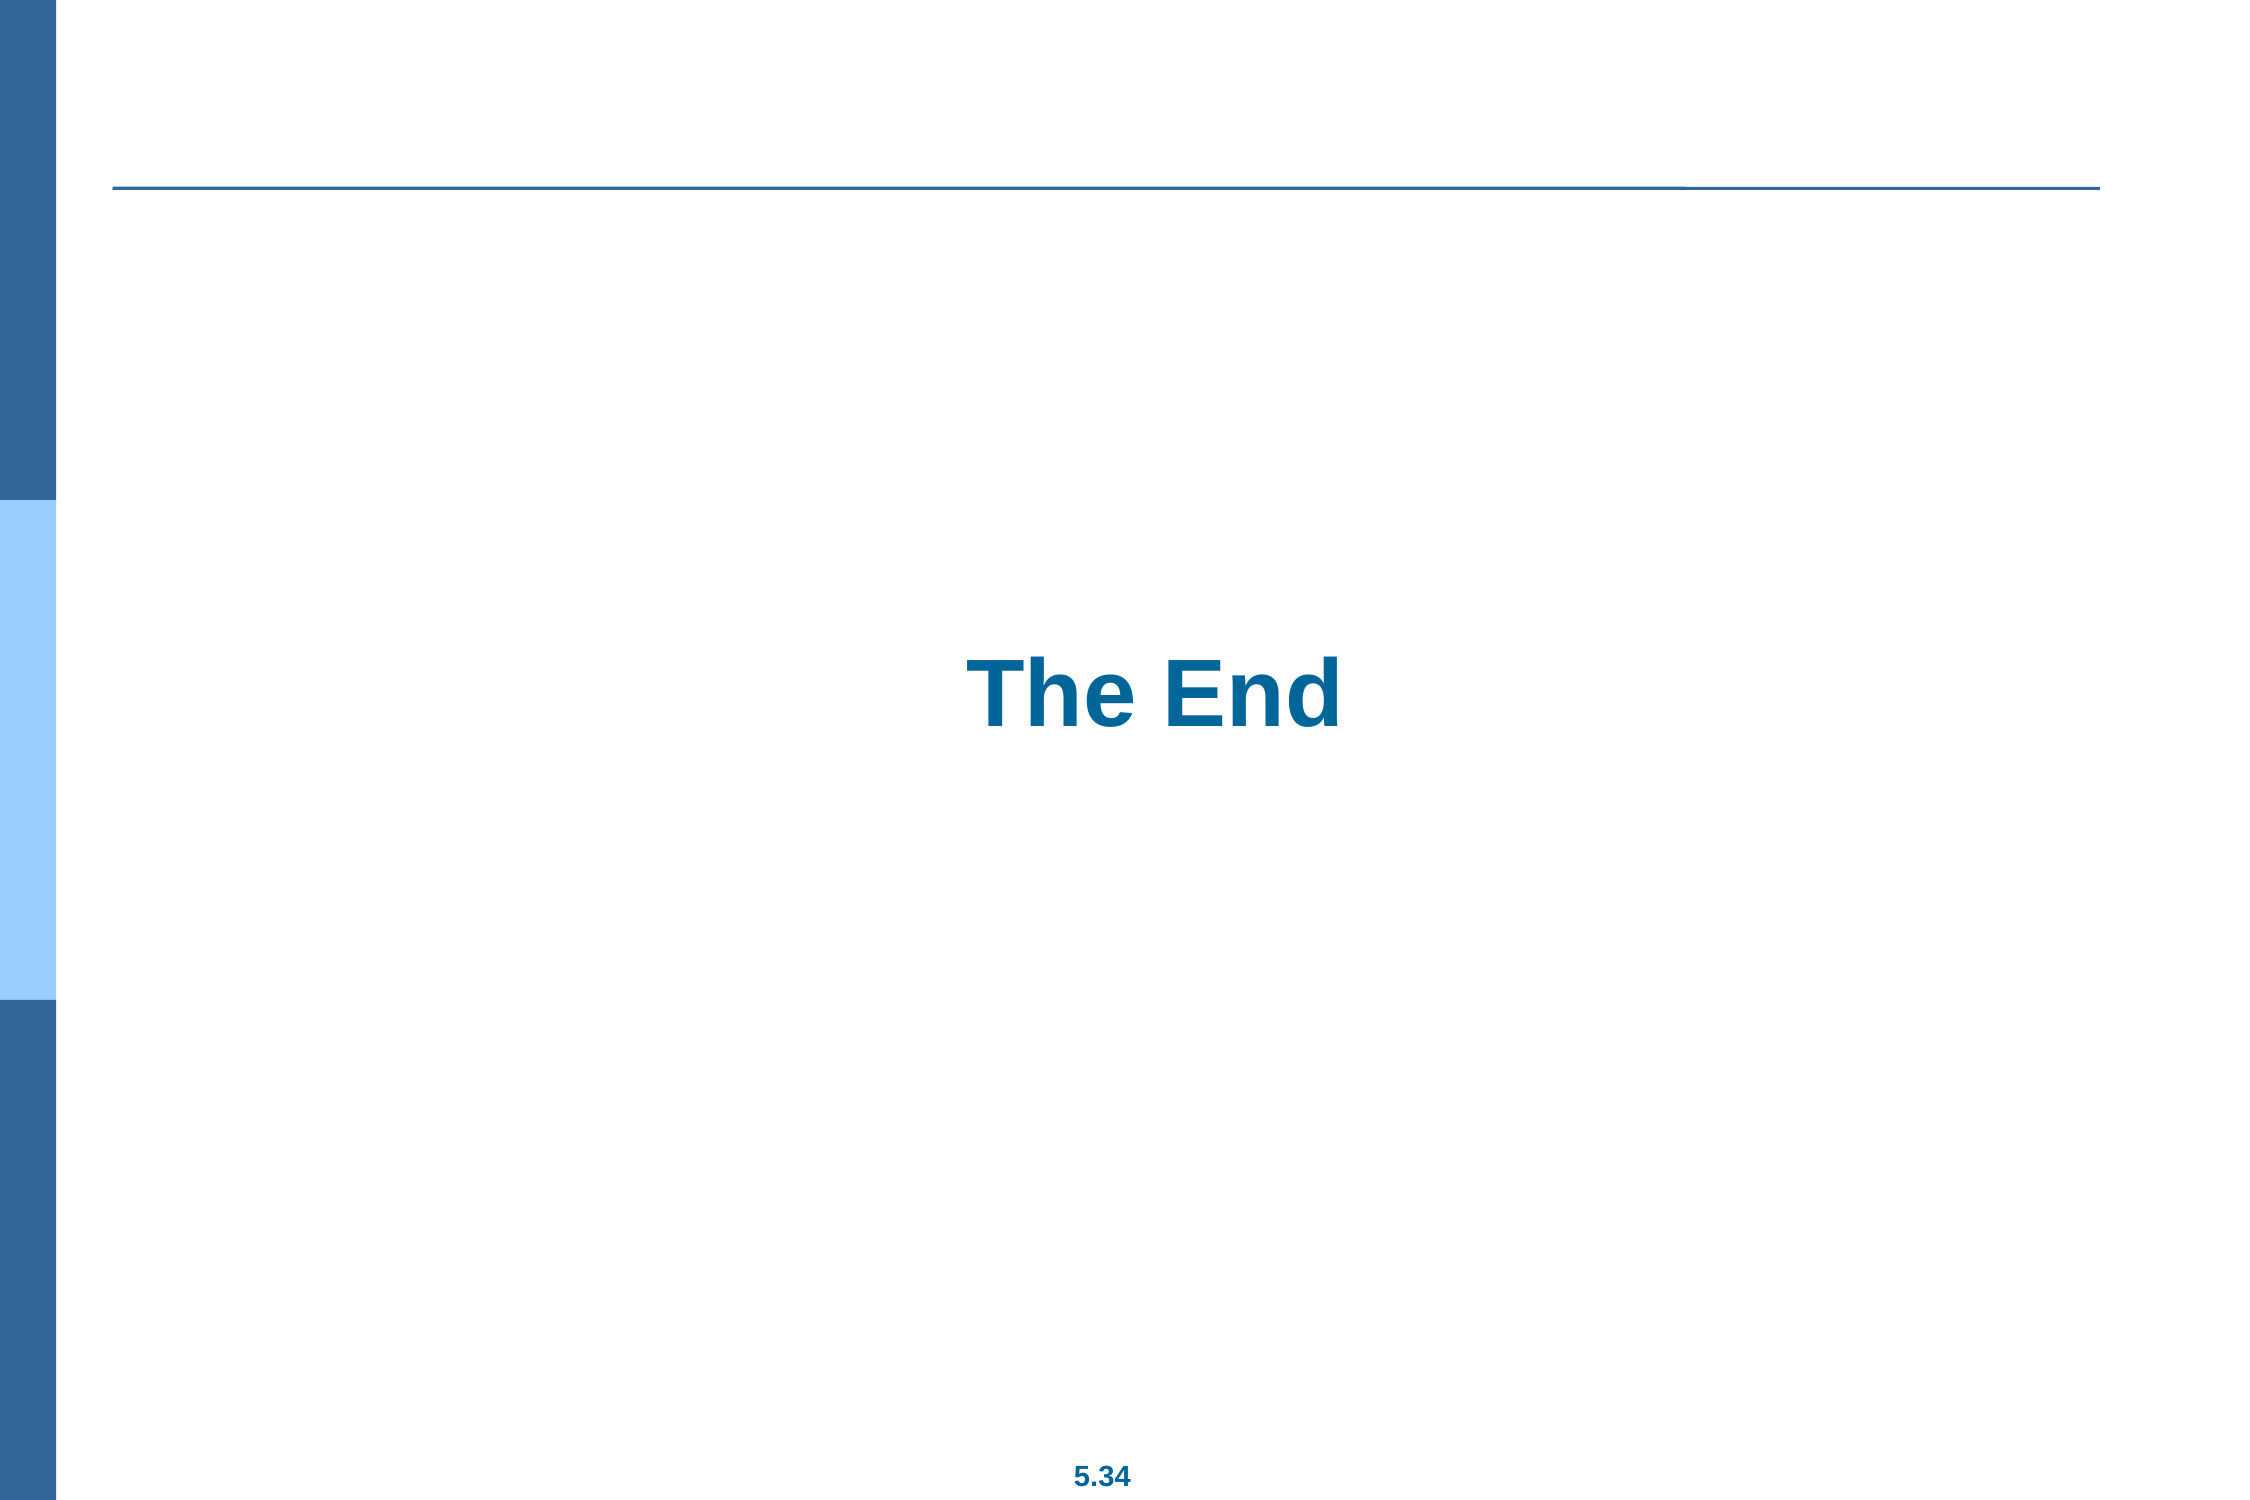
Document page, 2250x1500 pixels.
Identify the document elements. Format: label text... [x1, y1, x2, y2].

title The End [142, 630, 2168, 757]
